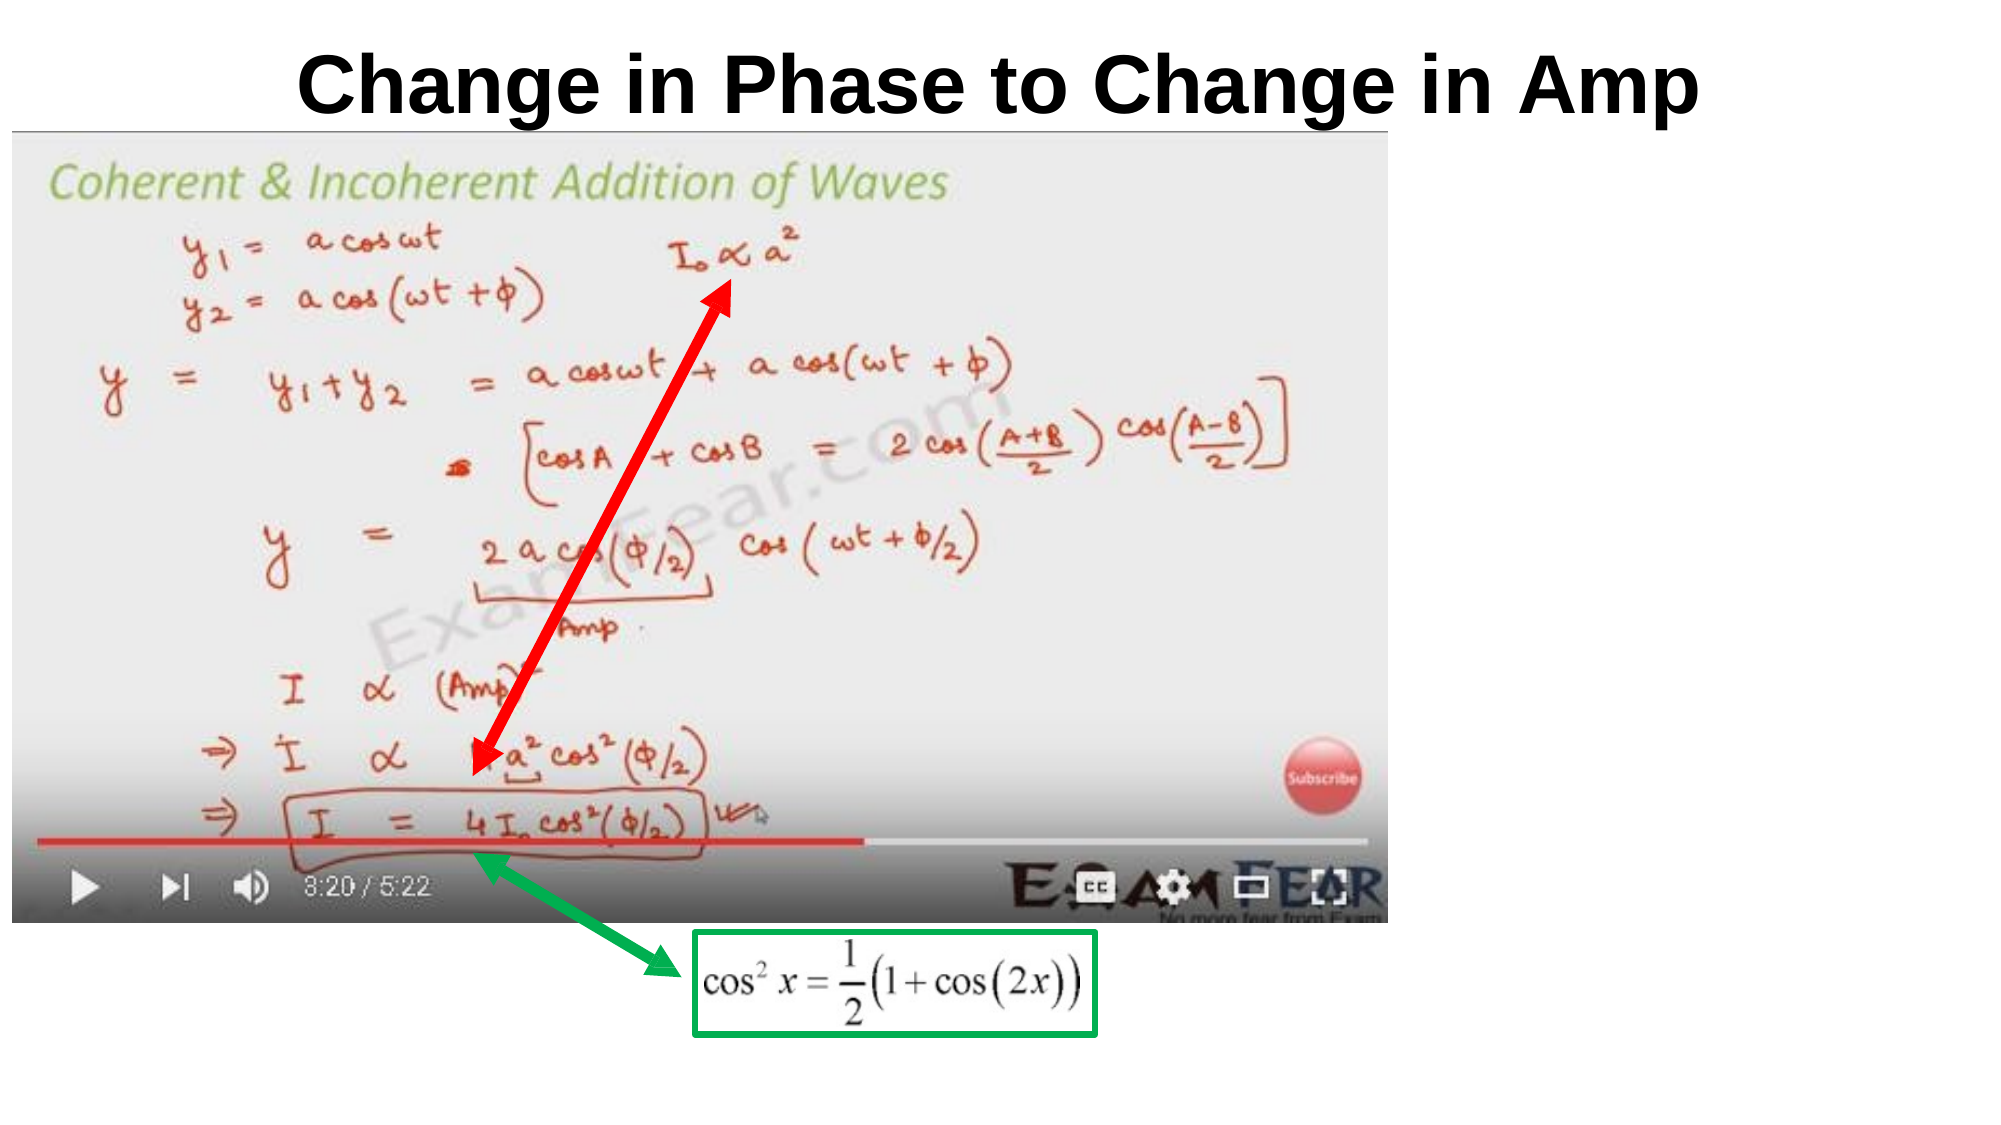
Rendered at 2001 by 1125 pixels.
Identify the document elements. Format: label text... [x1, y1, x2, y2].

title Change in Phase to Change in Amp [294, 28, 1705, 219]
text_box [12, 131, 1388, 1038]
